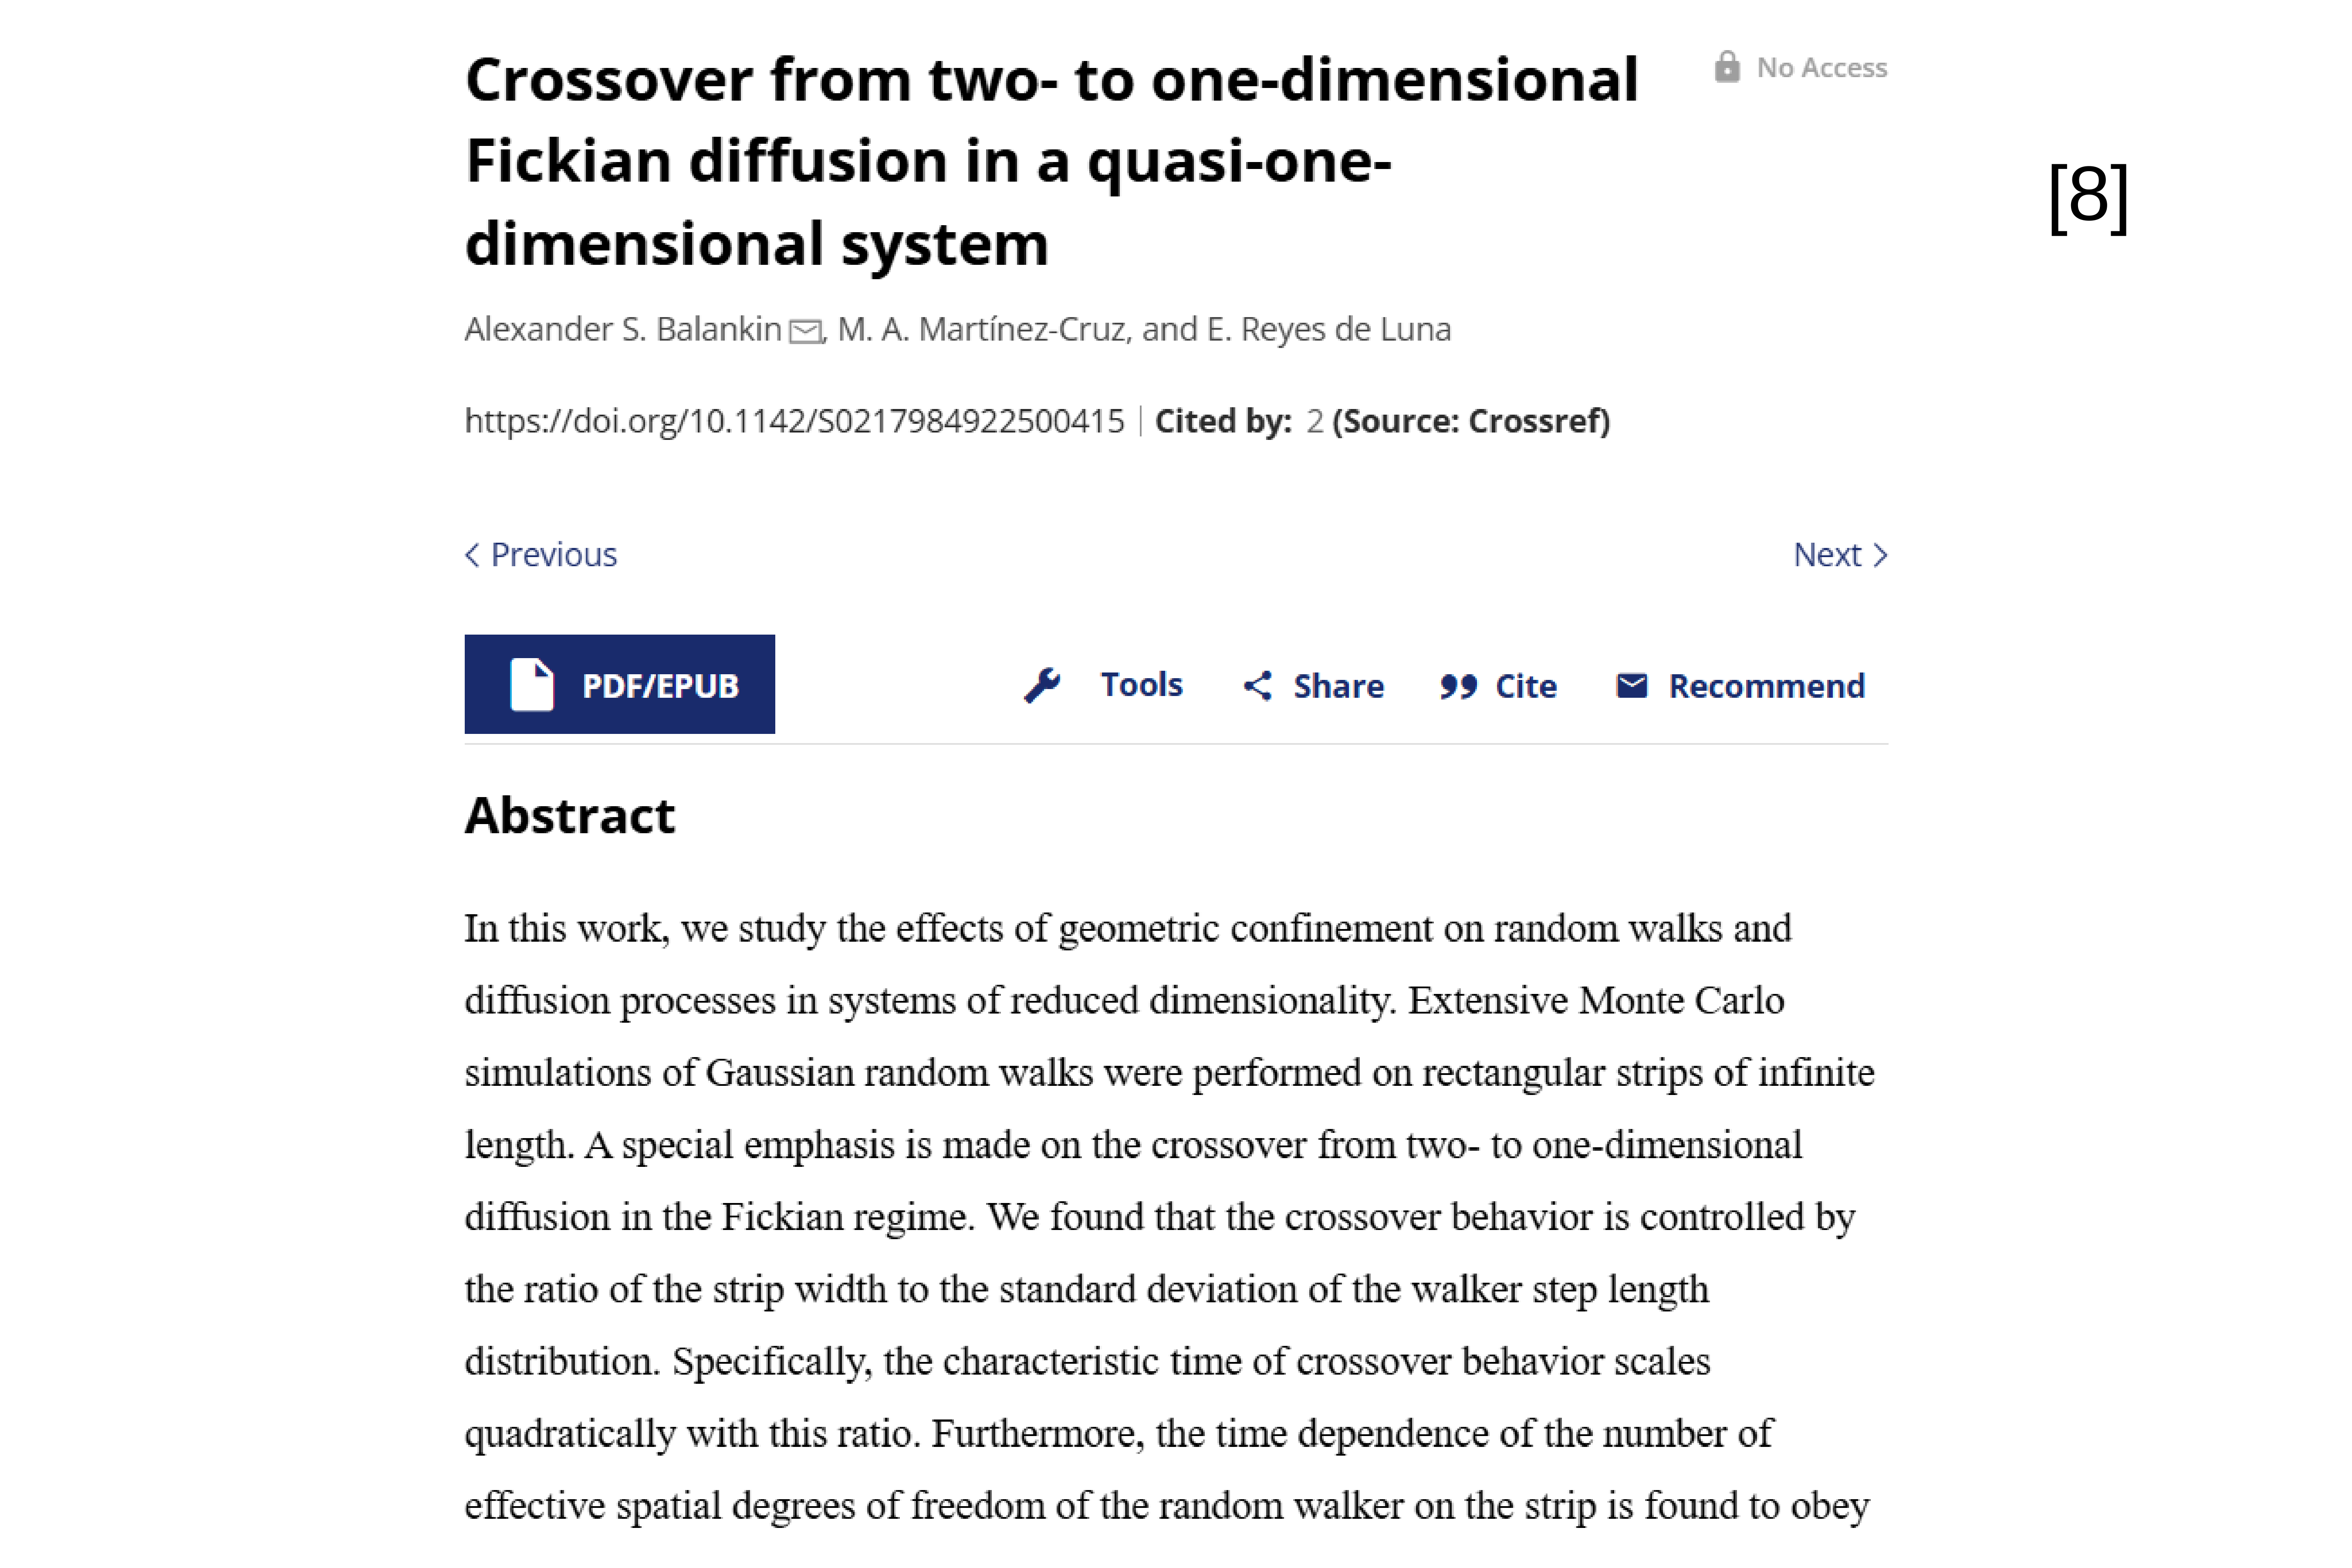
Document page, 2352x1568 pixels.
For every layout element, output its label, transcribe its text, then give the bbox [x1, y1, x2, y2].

picture [458, 32, 1894, 1536]
text_box [8] [2040, 139, 2139, 239]
